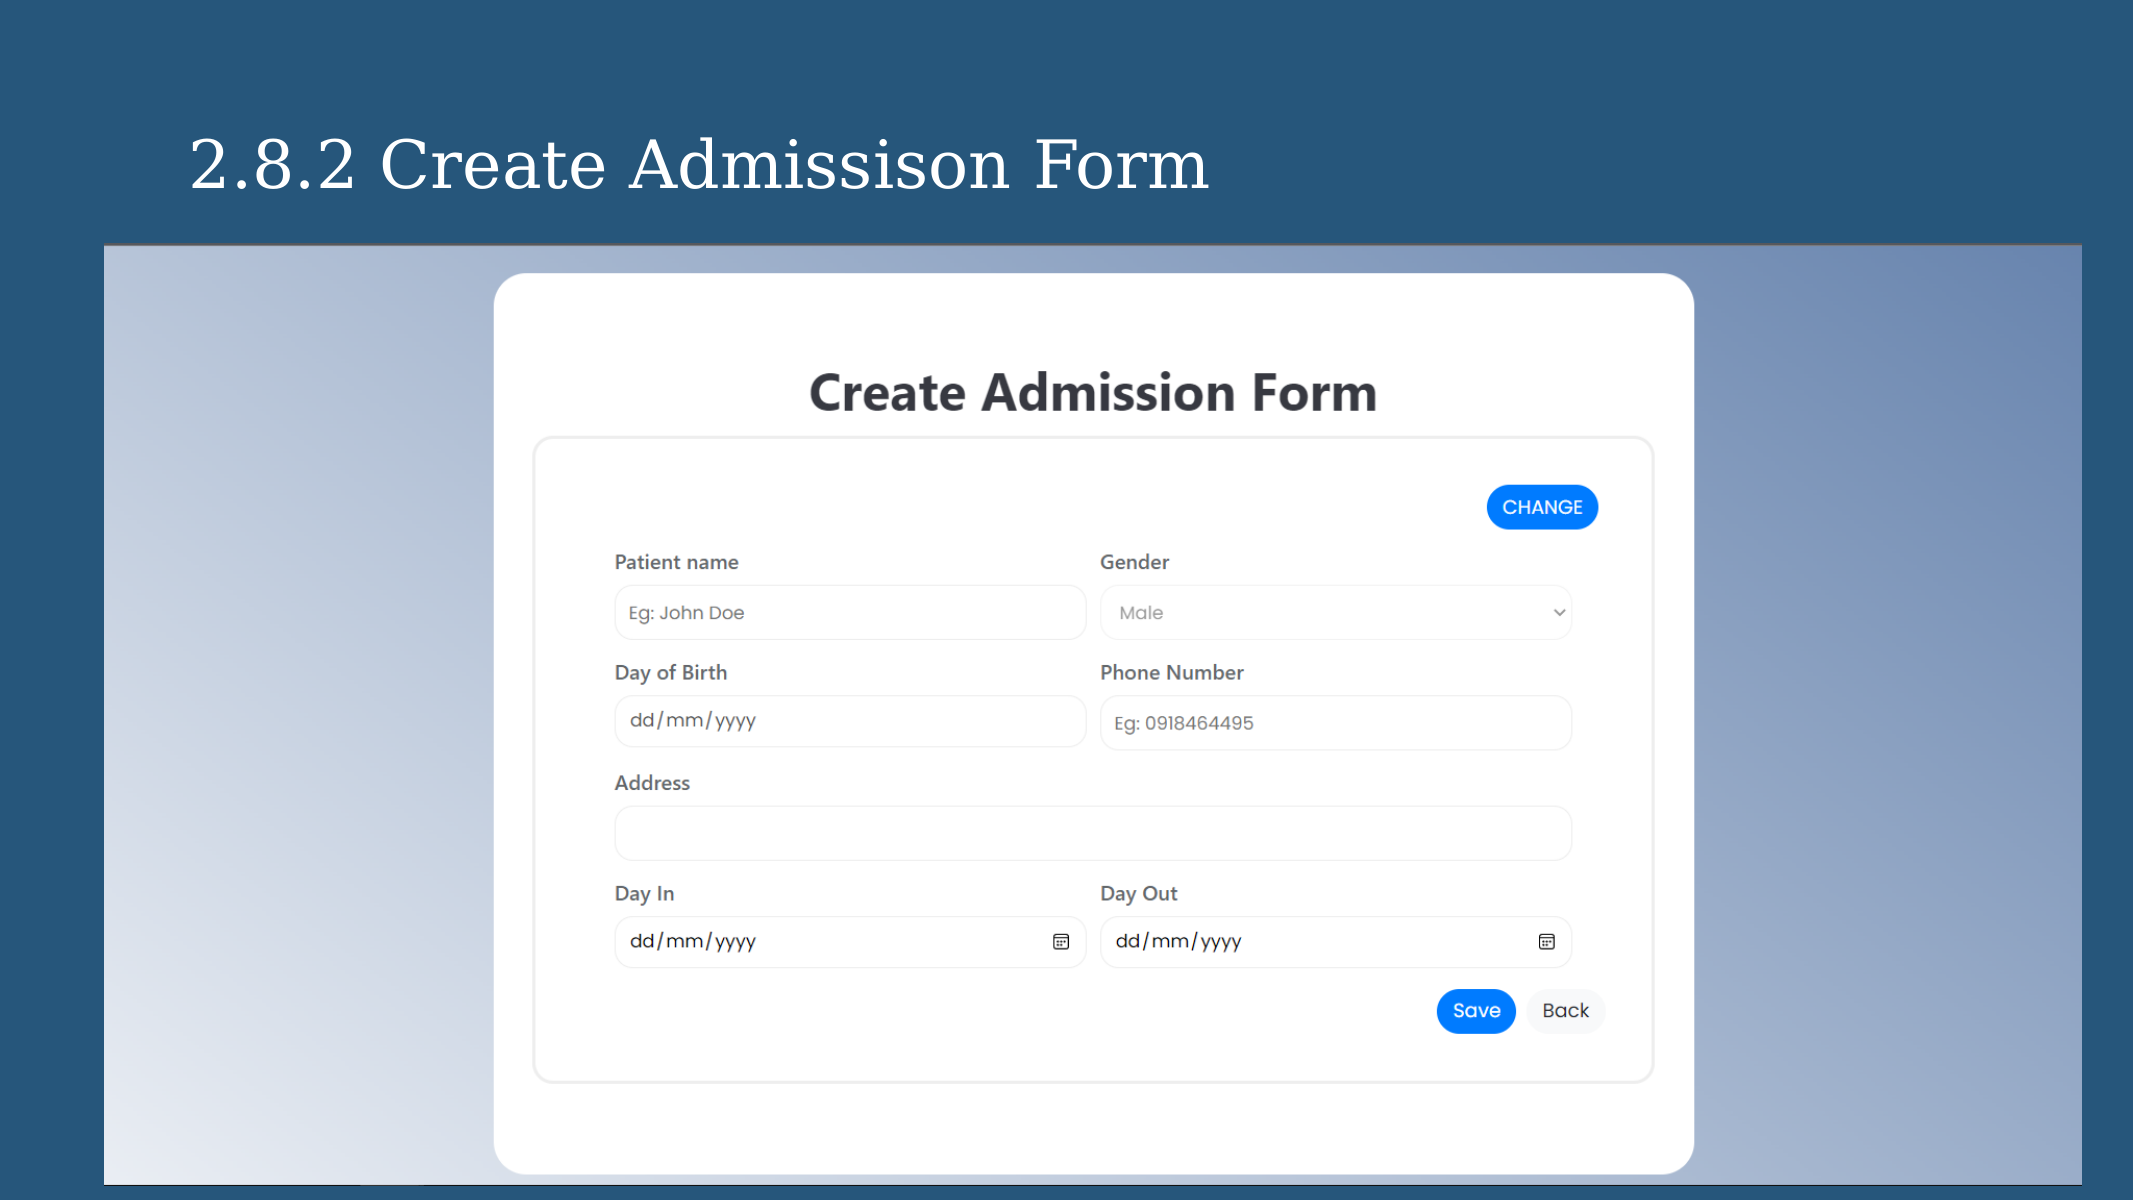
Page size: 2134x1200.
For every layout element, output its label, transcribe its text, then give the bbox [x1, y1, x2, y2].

picture [103, 242, 2082, 1186]
text_box 2.8.2 Create Admissison Form [188, 109, 2015, 203]
